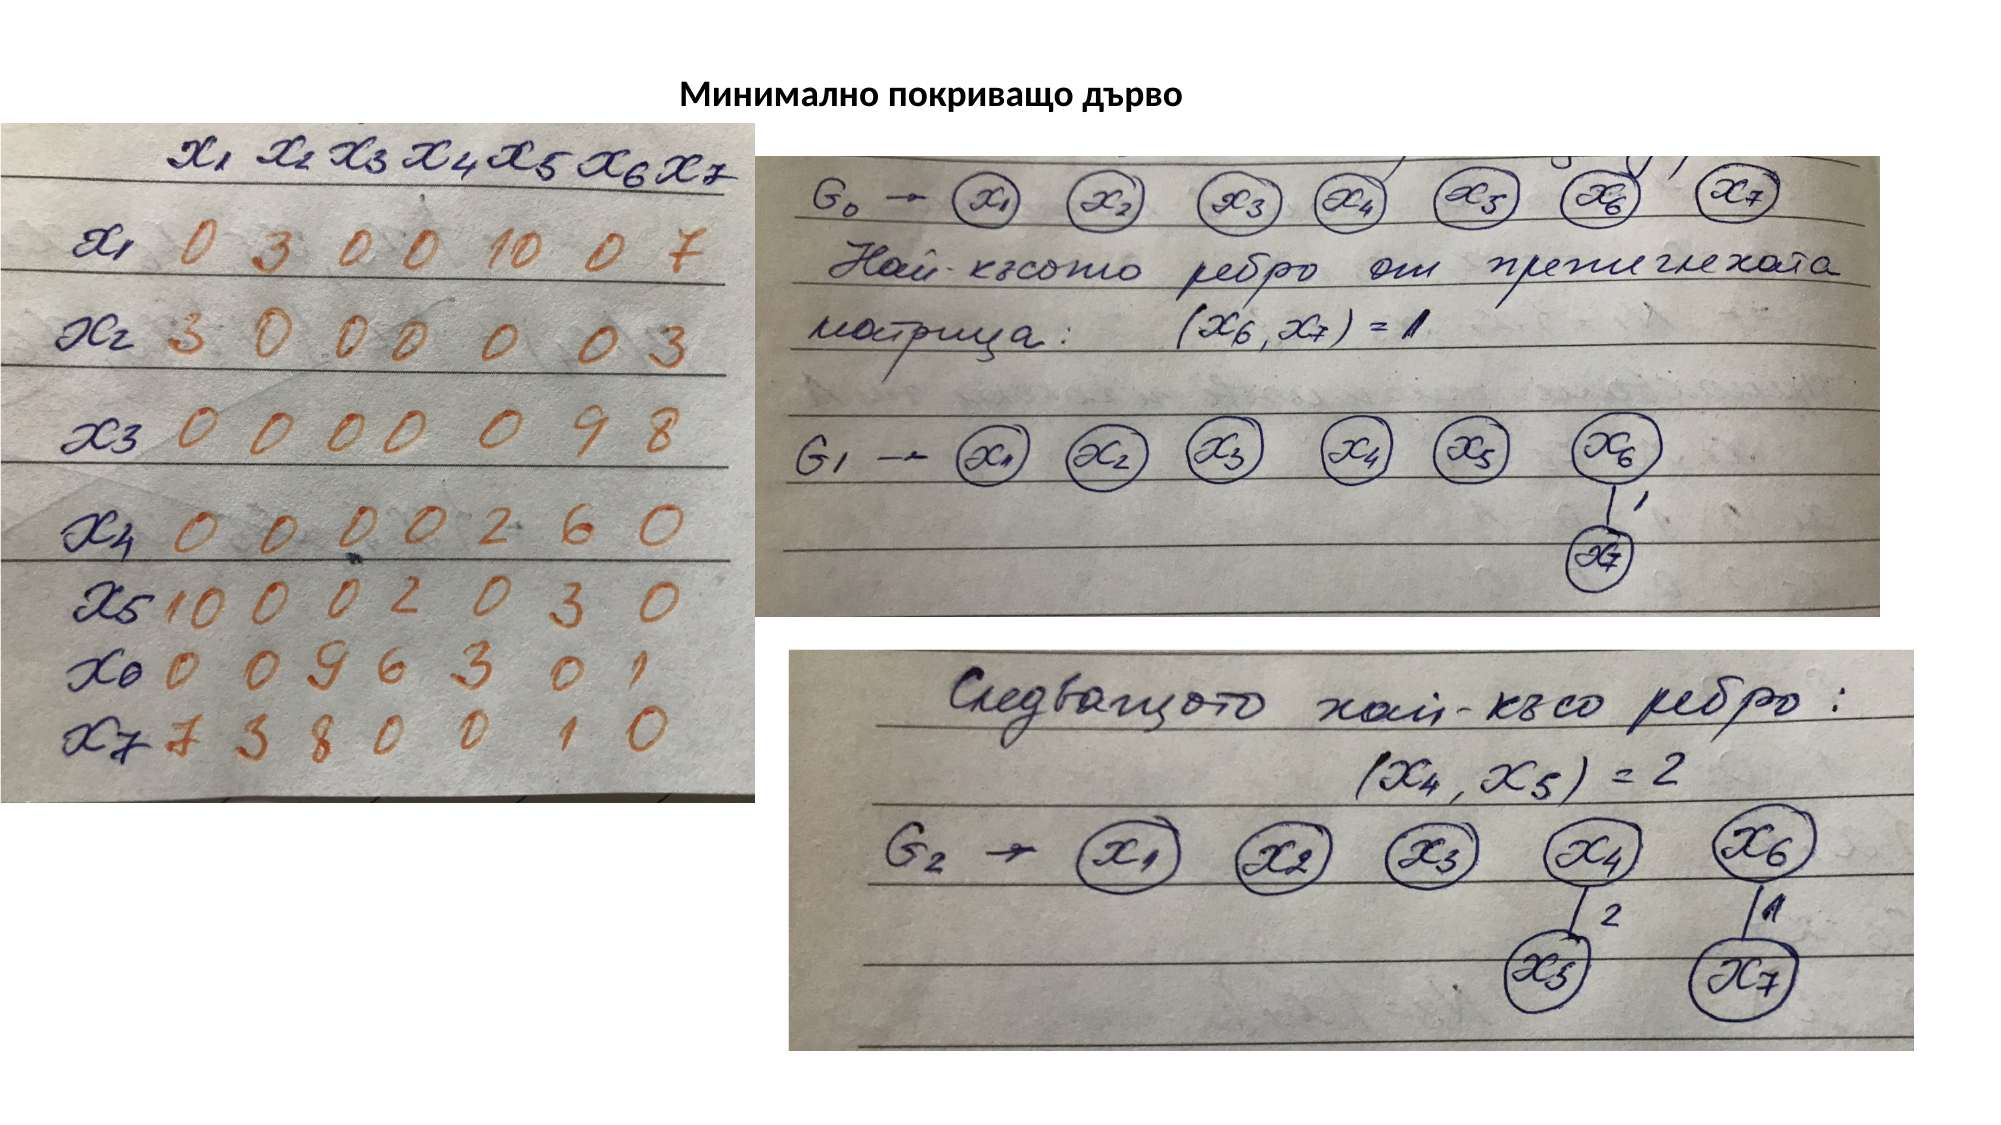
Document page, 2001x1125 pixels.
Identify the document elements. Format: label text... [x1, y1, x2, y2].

picture [1, 85, 755, 840]
picture [756, 0, 1914, 1125]
text_box Минимално покриващо дърво [664, 61, 1086, 122]
